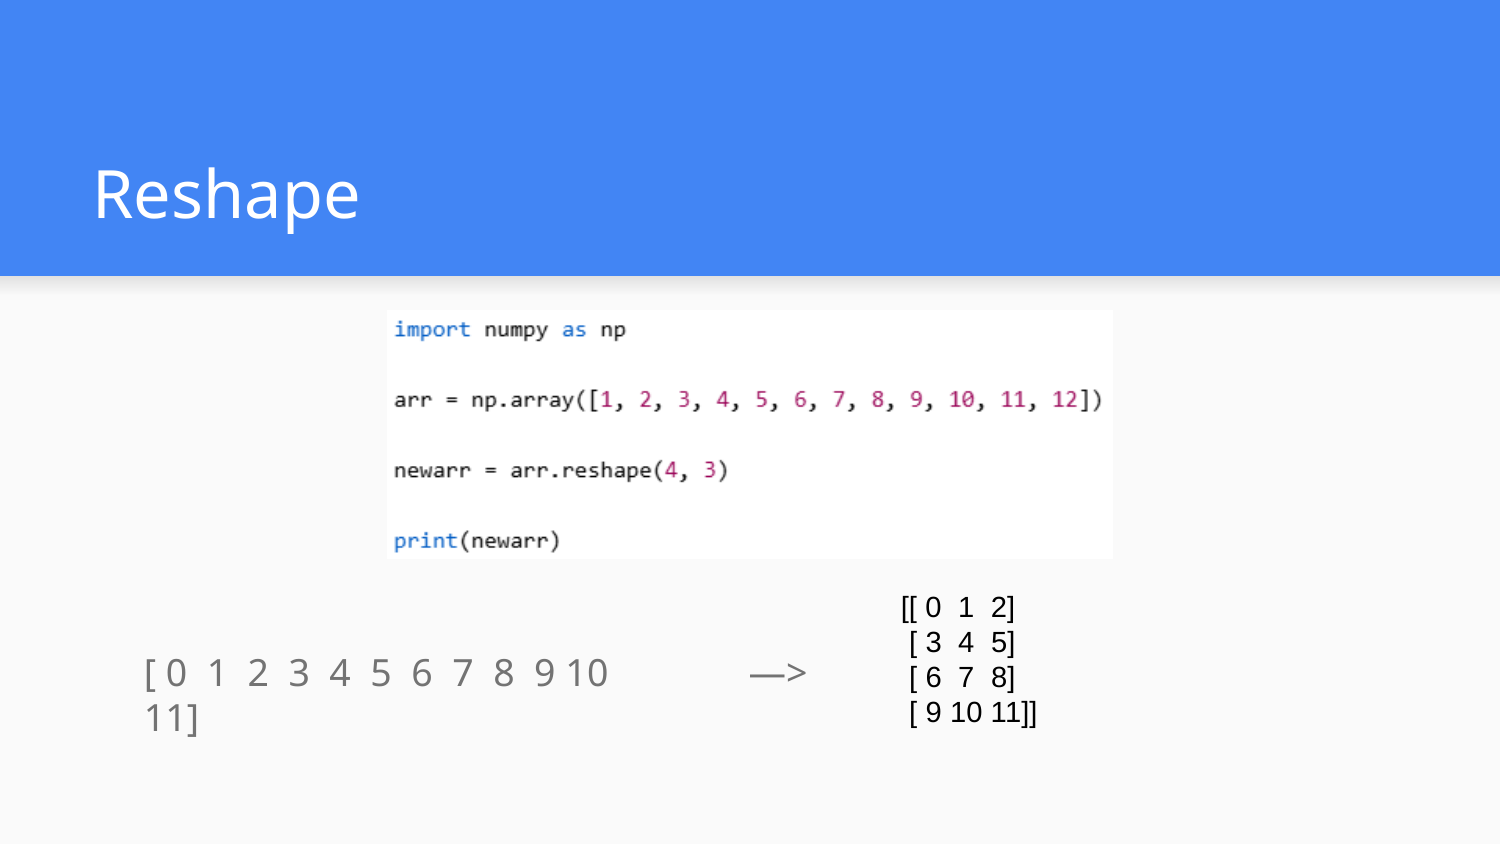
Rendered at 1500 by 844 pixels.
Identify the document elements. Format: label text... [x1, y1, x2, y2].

text_box —> [733, 633, 1285, 709]
text_box [[ 0 1 2] [ 3 4 5] [ 6 7 8] [ 9 10 11]] [885, 572, 1378, 778]
title Reshape [77, 121, 1427, 248]
picture [387, 310, 1113, 560]
text_box [ 0 1 2 3 4 5 6 7 8 9 10 11] [128, 633, 680, 754]
